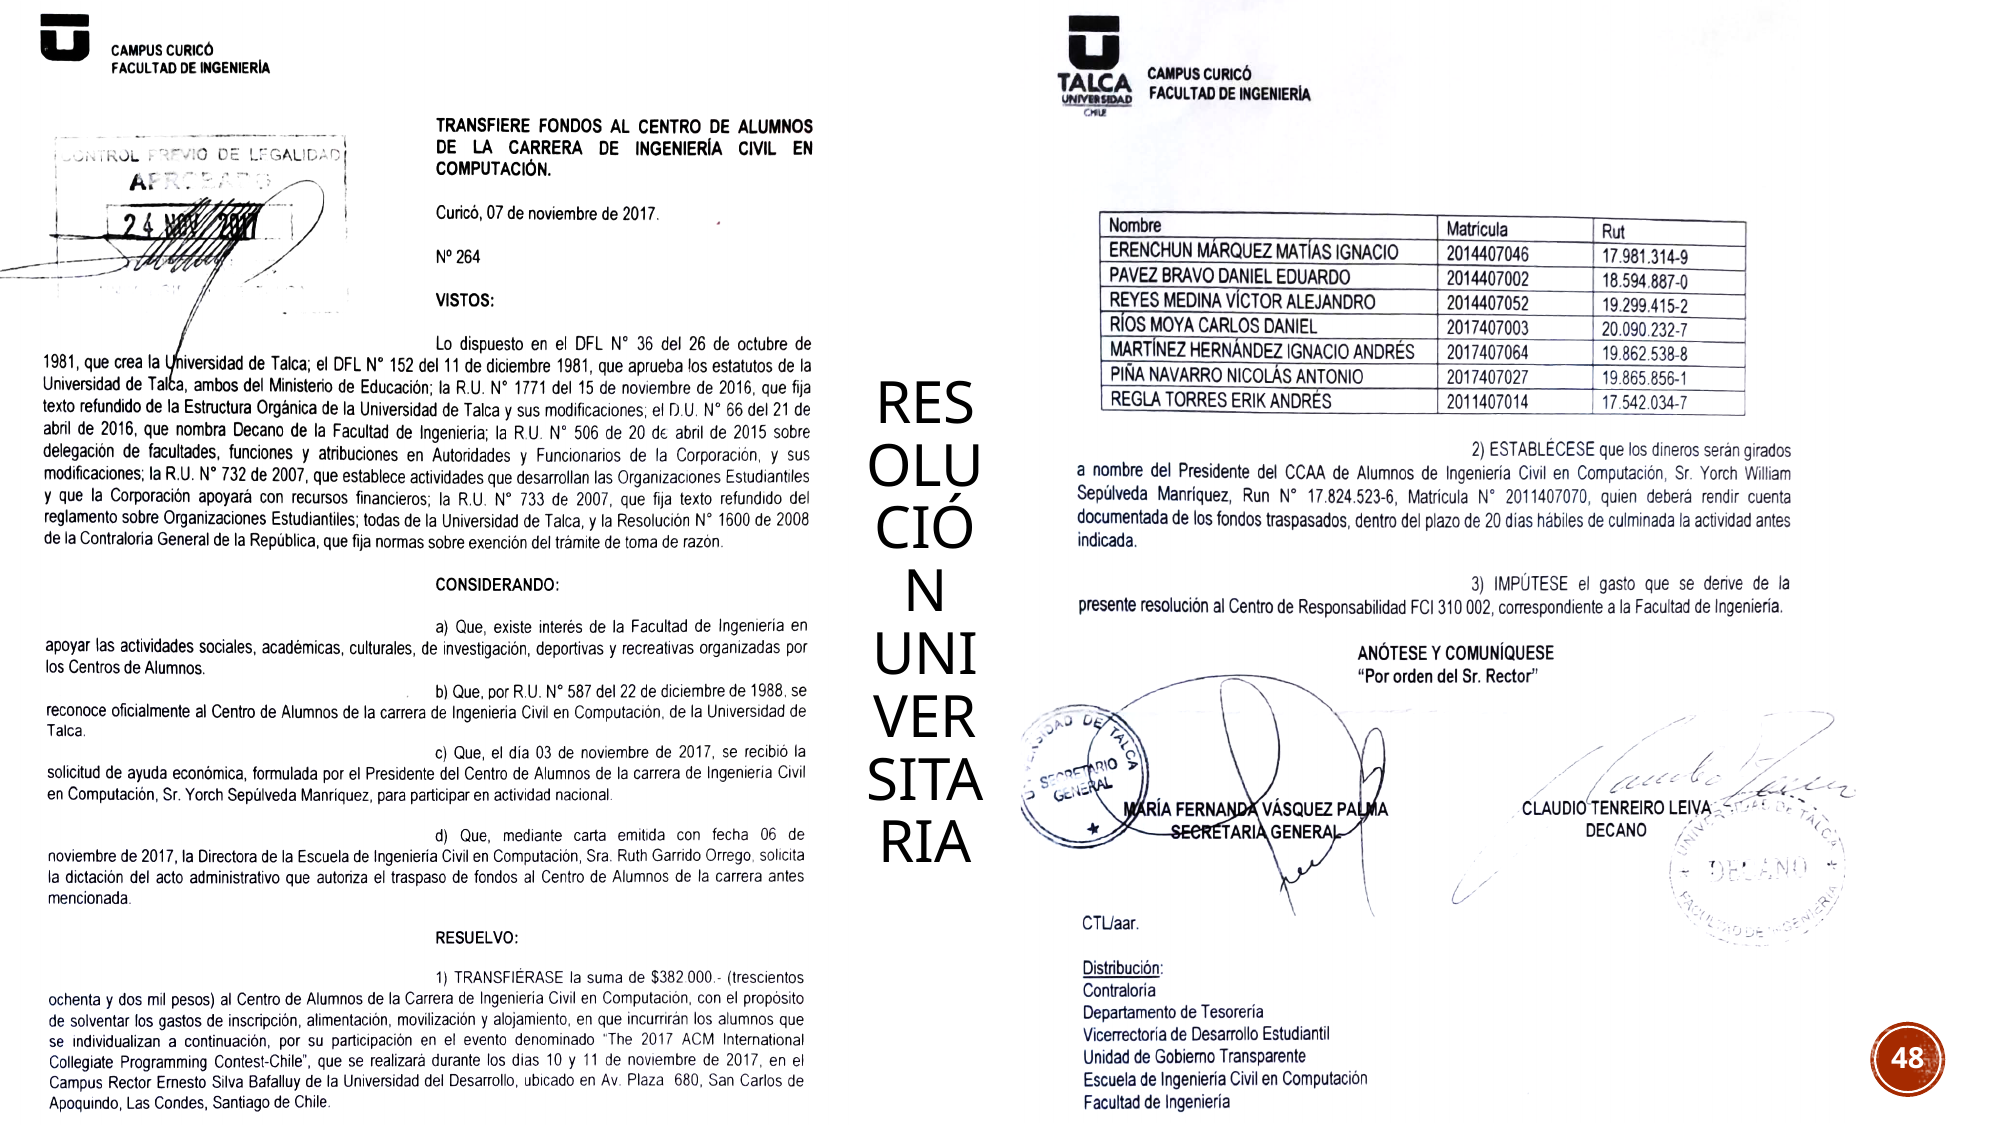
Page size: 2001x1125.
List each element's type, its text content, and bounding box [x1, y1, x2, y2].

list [1024, 3, 1853, 1121]
title RESOLUCIÓN universitaria [850, 2, 1000, 1125]
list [3, 5, 844, 1123]
slide_number 48 [1856, 1028, 1961, 1089]
